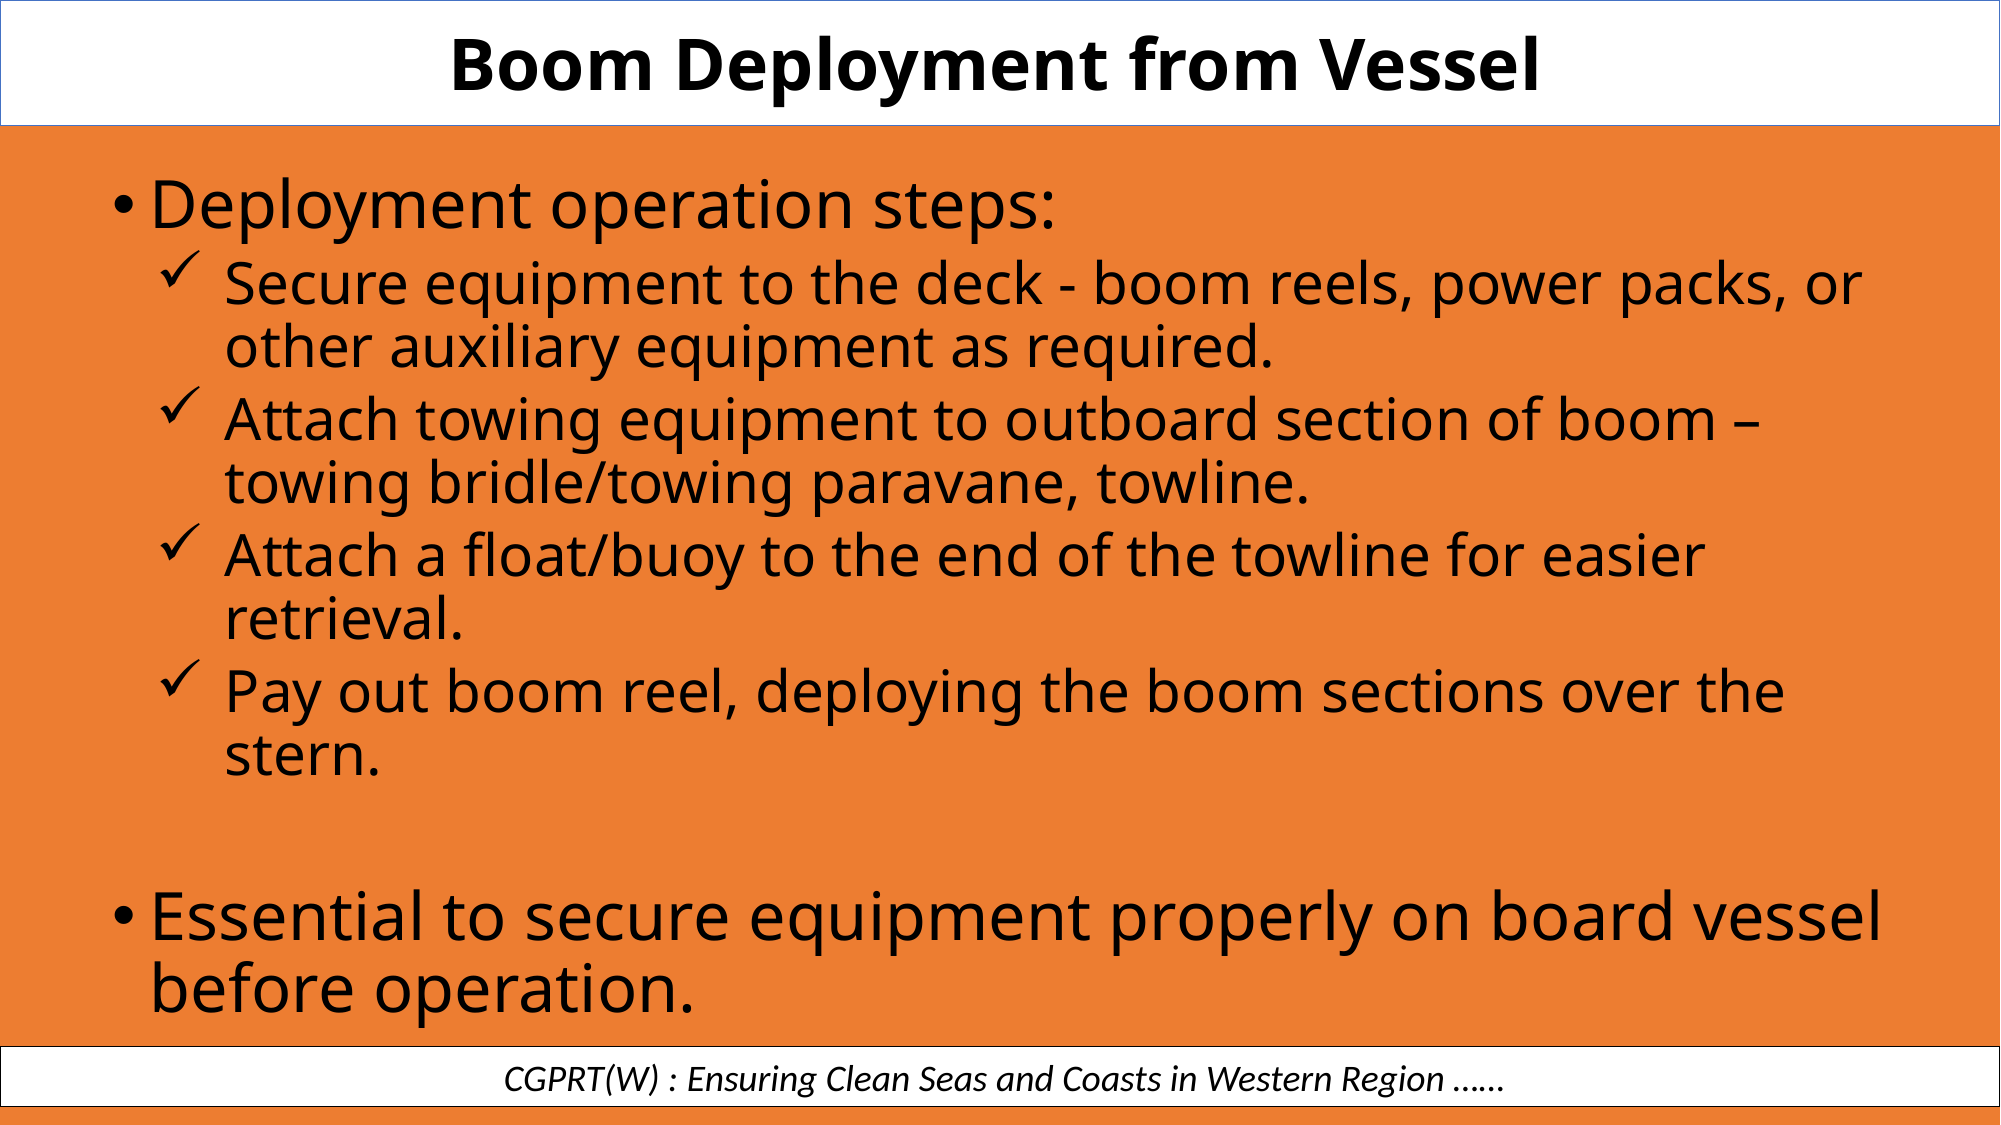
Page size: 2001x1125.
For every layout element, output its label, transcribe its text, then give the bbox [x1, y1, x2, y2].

text_box [0, 0, 2000, 126]
text_box Boom Deployment from Vessel [75, 21, 1935, 114]
text_box CGPRT(W) : Ensuring Clean Seas and Coasts in Western Region …… [0, 1046, 2000, 1107]
text_box Deployment operation steps: Secure equipment to the deck - boom reels, power packs, or other auxiliary equipment as required. Attach towing equipment to outboard section of boom – towing bridle/towing paravane, towline. Attach a float/buoy to the end of the towline for easier retrieval. Pay out boom reel, deploying the boom sections over the stern. Essential to secure equipment properly on board vessel before operation. [97, 164, 1972, 950]
